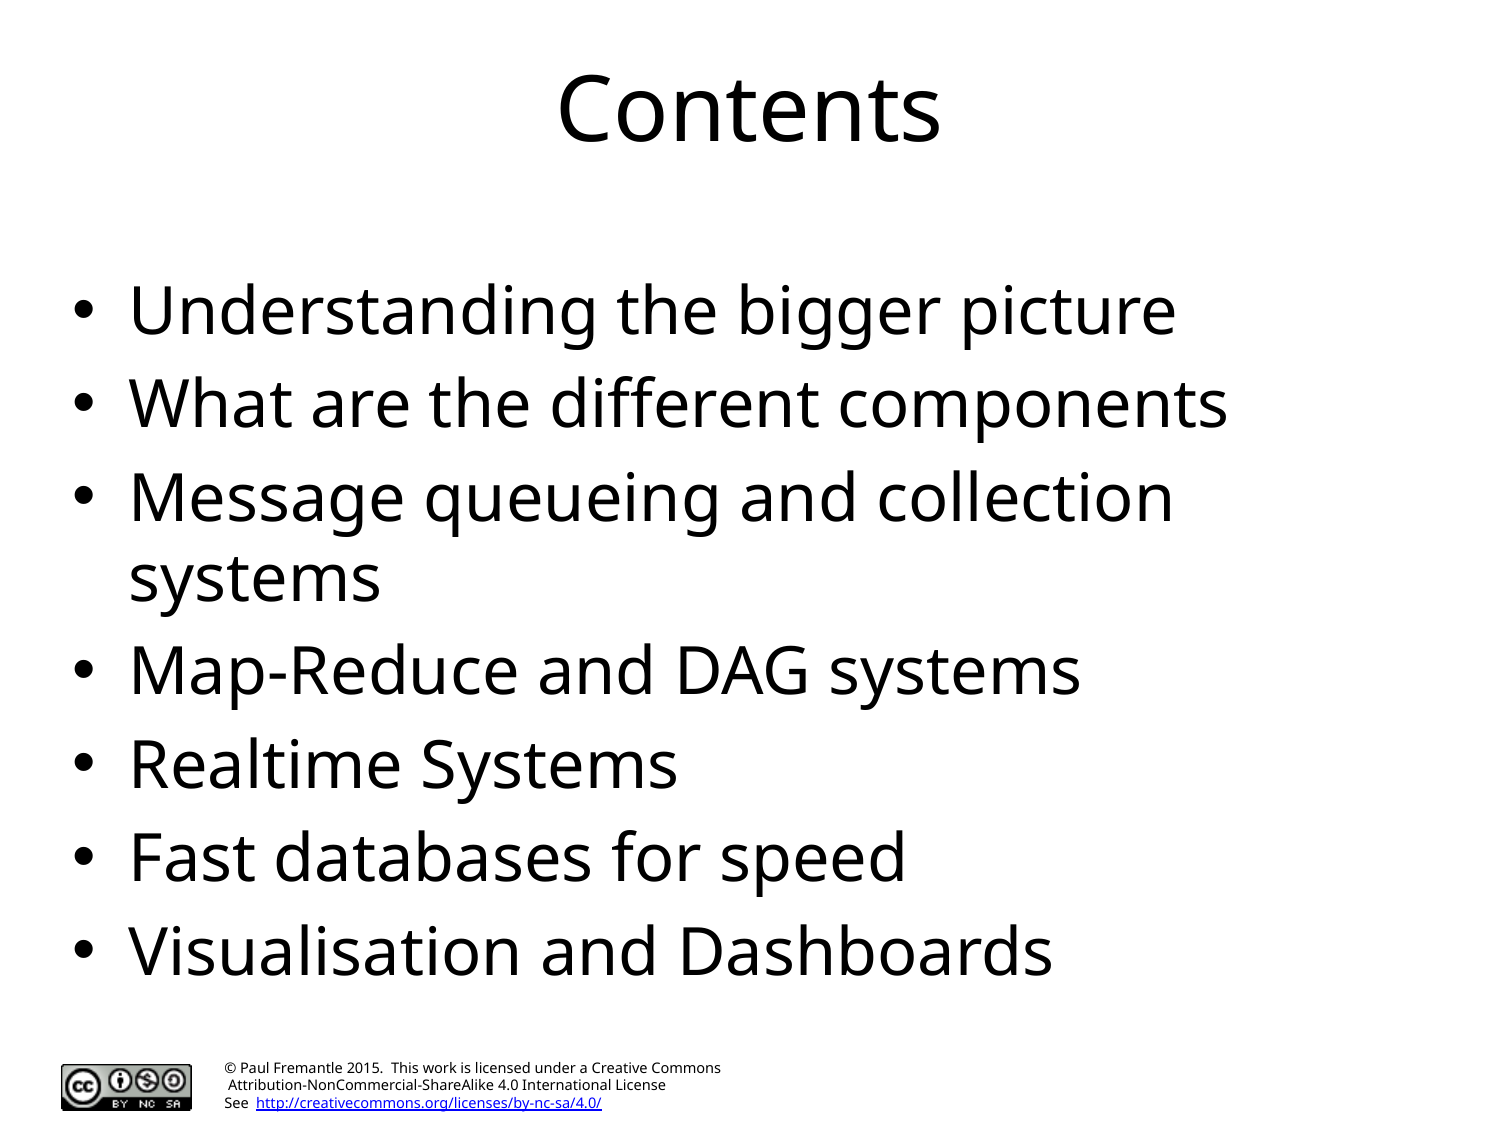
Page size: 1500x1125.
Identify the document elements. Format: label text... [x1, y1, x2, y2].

title Contents [75, 45, 1425, 233]
picture [61, 1064, 192, 1111]
list Understanding the bigger picture What are the different components Message queueing and collection systems Map-Reduce and DAG systems Realtime Systems Fast databases for speed Visualisation and Dashboards [61, 262, 1412, 1005]
